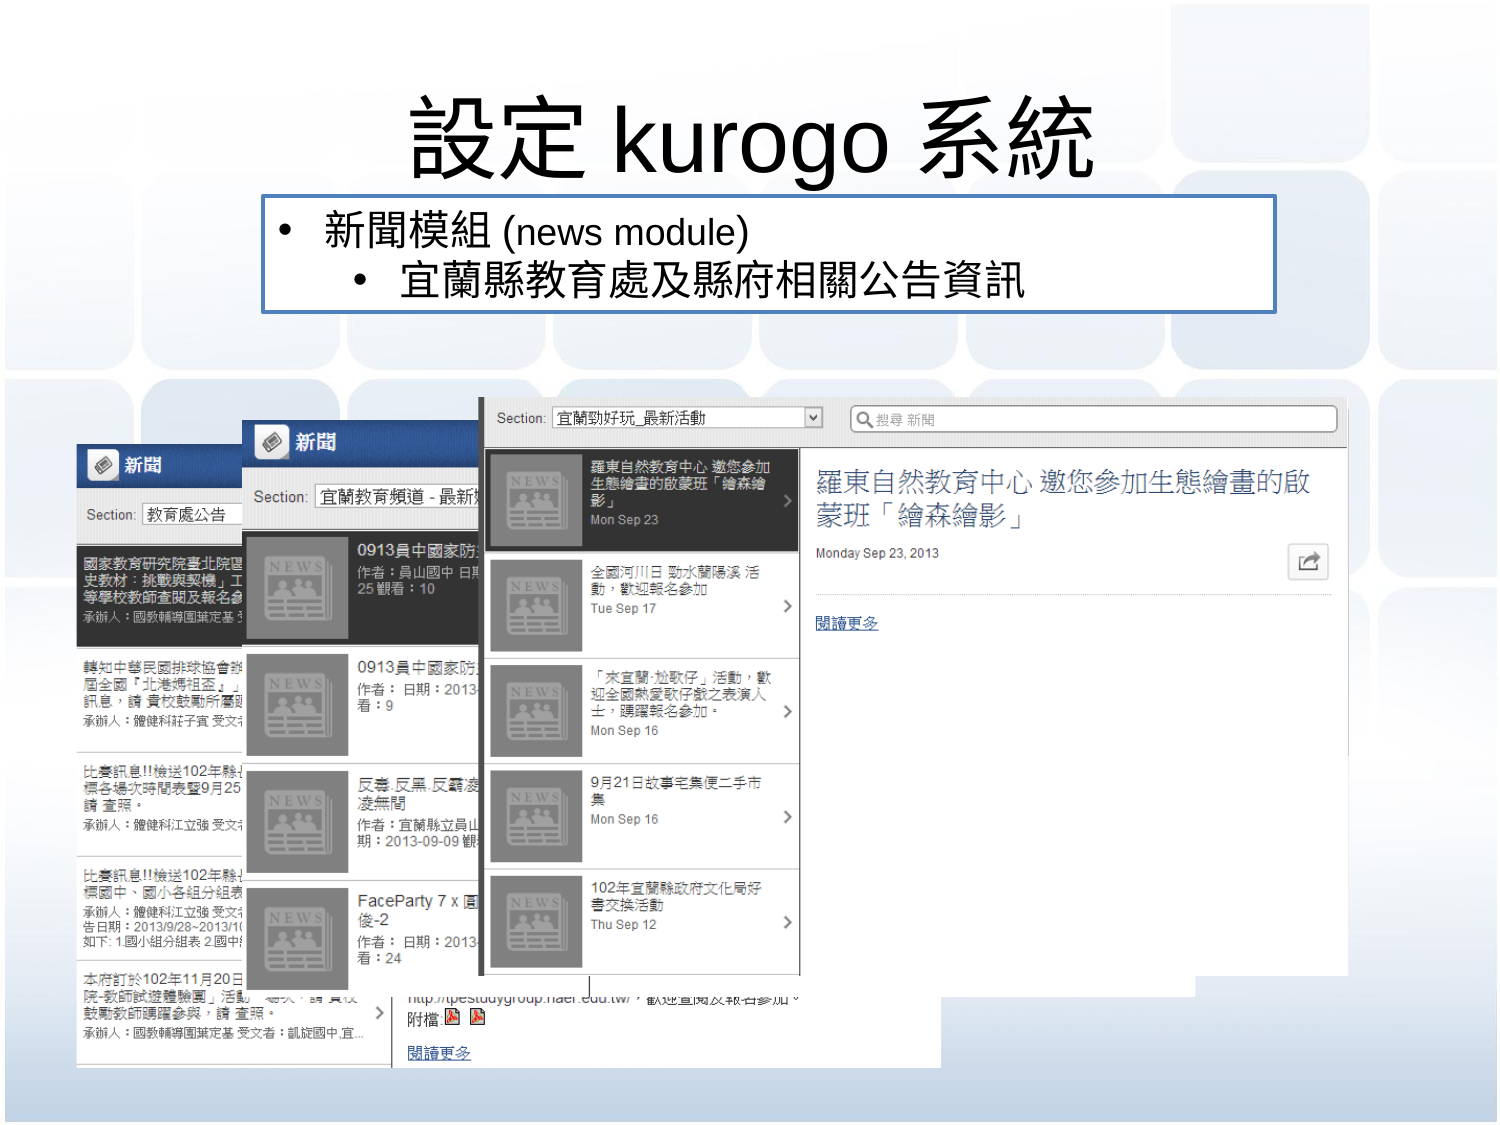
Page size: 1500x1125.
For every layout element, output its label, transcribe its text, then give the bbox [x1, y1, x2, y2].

text_box 新聞模組(news module) 宜蘭縣教育處及縣府相關公告資訊 [262, 196, 1275, 313]
title 設定kurogo系統 [76, 41, 1427, 230]
text_box [242, 420, 1196, 997]
text_box [478, 397, 1349, 976]
picture [0, 0, 1500, 1125]
text_box [76, 444, 942, 1068]
